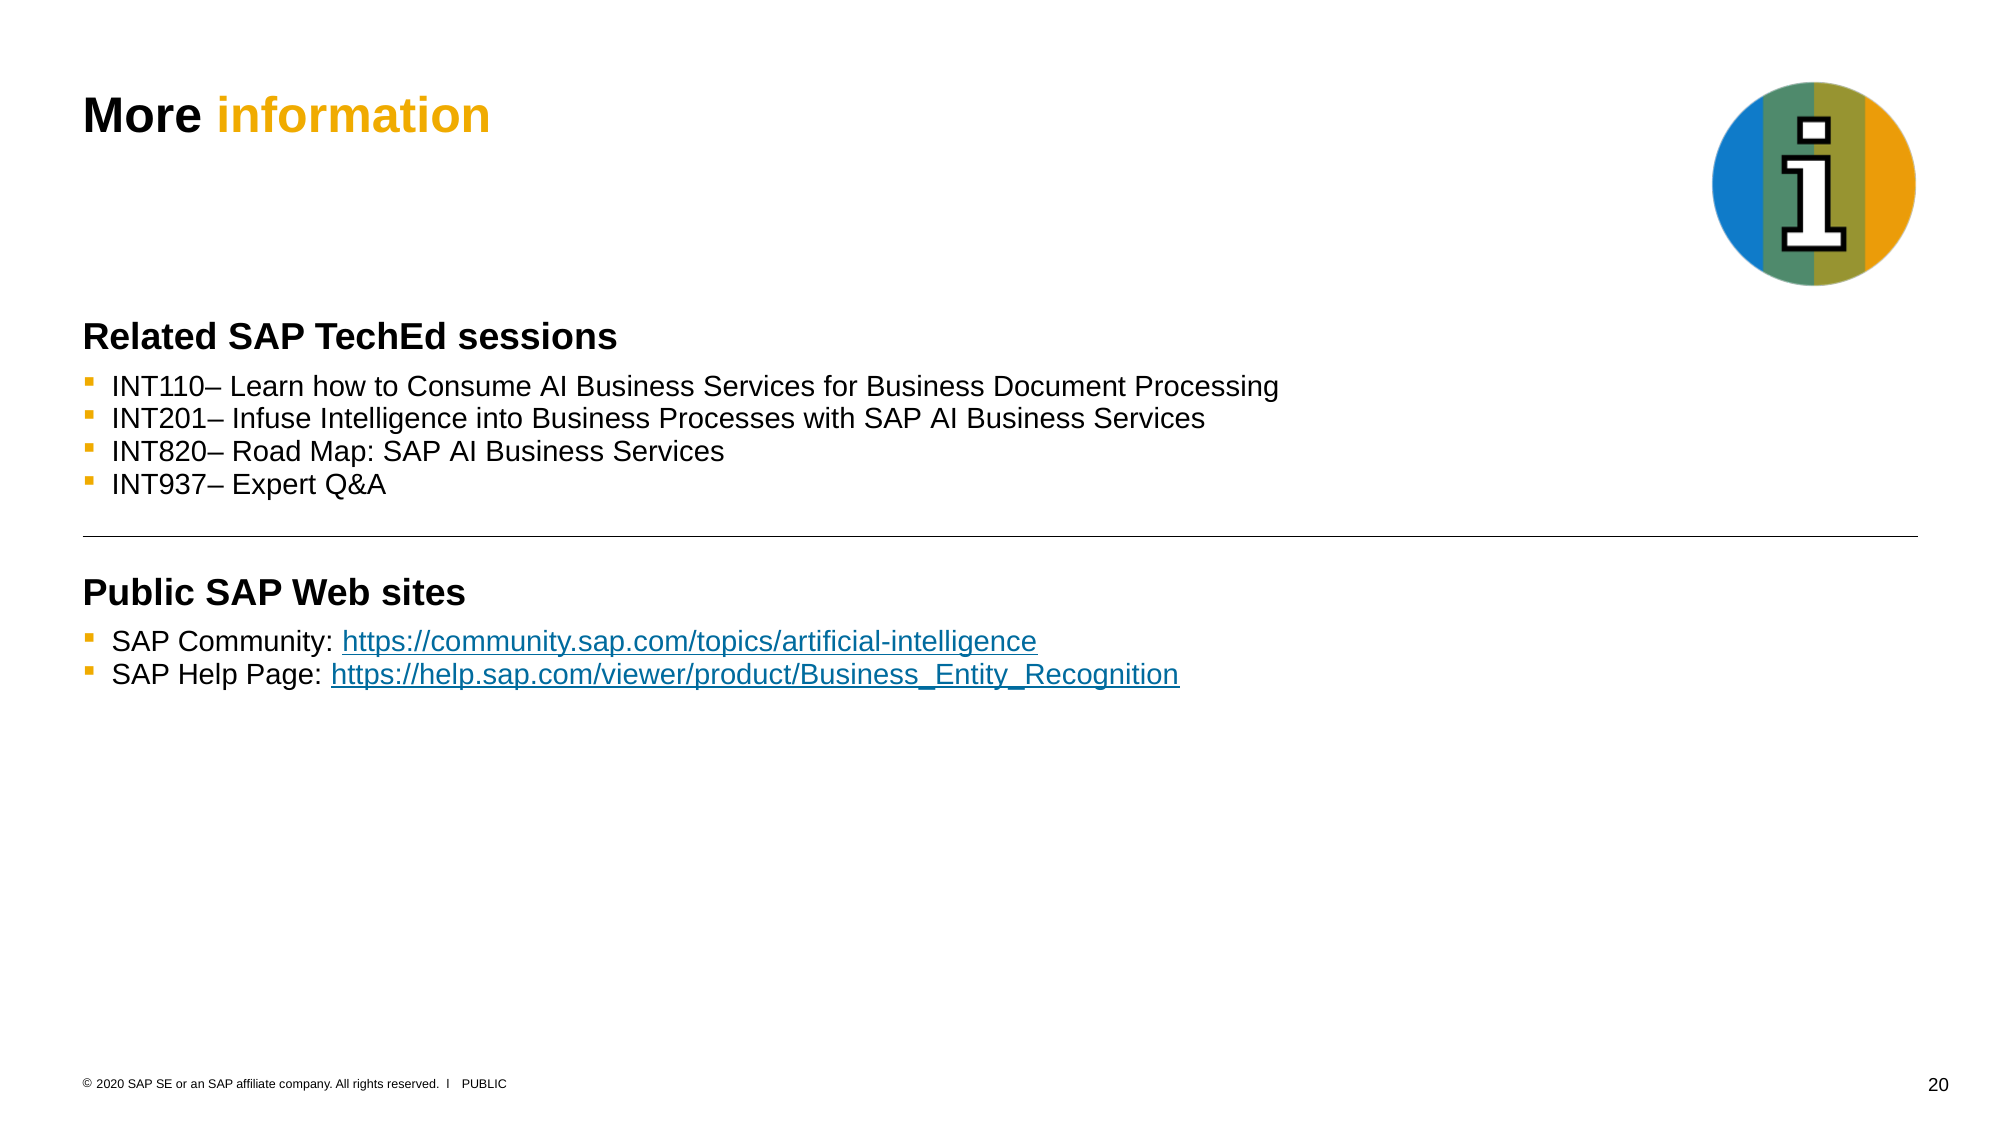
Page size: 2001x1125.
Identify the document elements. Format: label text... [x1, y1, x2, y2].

table_cell SAP Community: https://community.sap.com/topics/artificial-intelligence SAP Help Page: https://help.sap.com/viewer/product/Business_Entity_Recognition [83, 614, 1918, 726]
table_cell Public SAP Web sites [83, 537, 1918, 614]
picture [1642, 12, 1986, 357]
title More information [82, 82, 1636, 144]
table_header Related SAP TechEd sessions [83, 316, 1636, 358]
table_cell INT110– Learn how to Consume AI Business Services for Business Document Processing INT201– Infuse Intelligence into Business Processes with SAP AI Business Services INT820– Road Map: SAP AI Business Services INT937– Expert Q&A [83, 358, 1918, 536]
